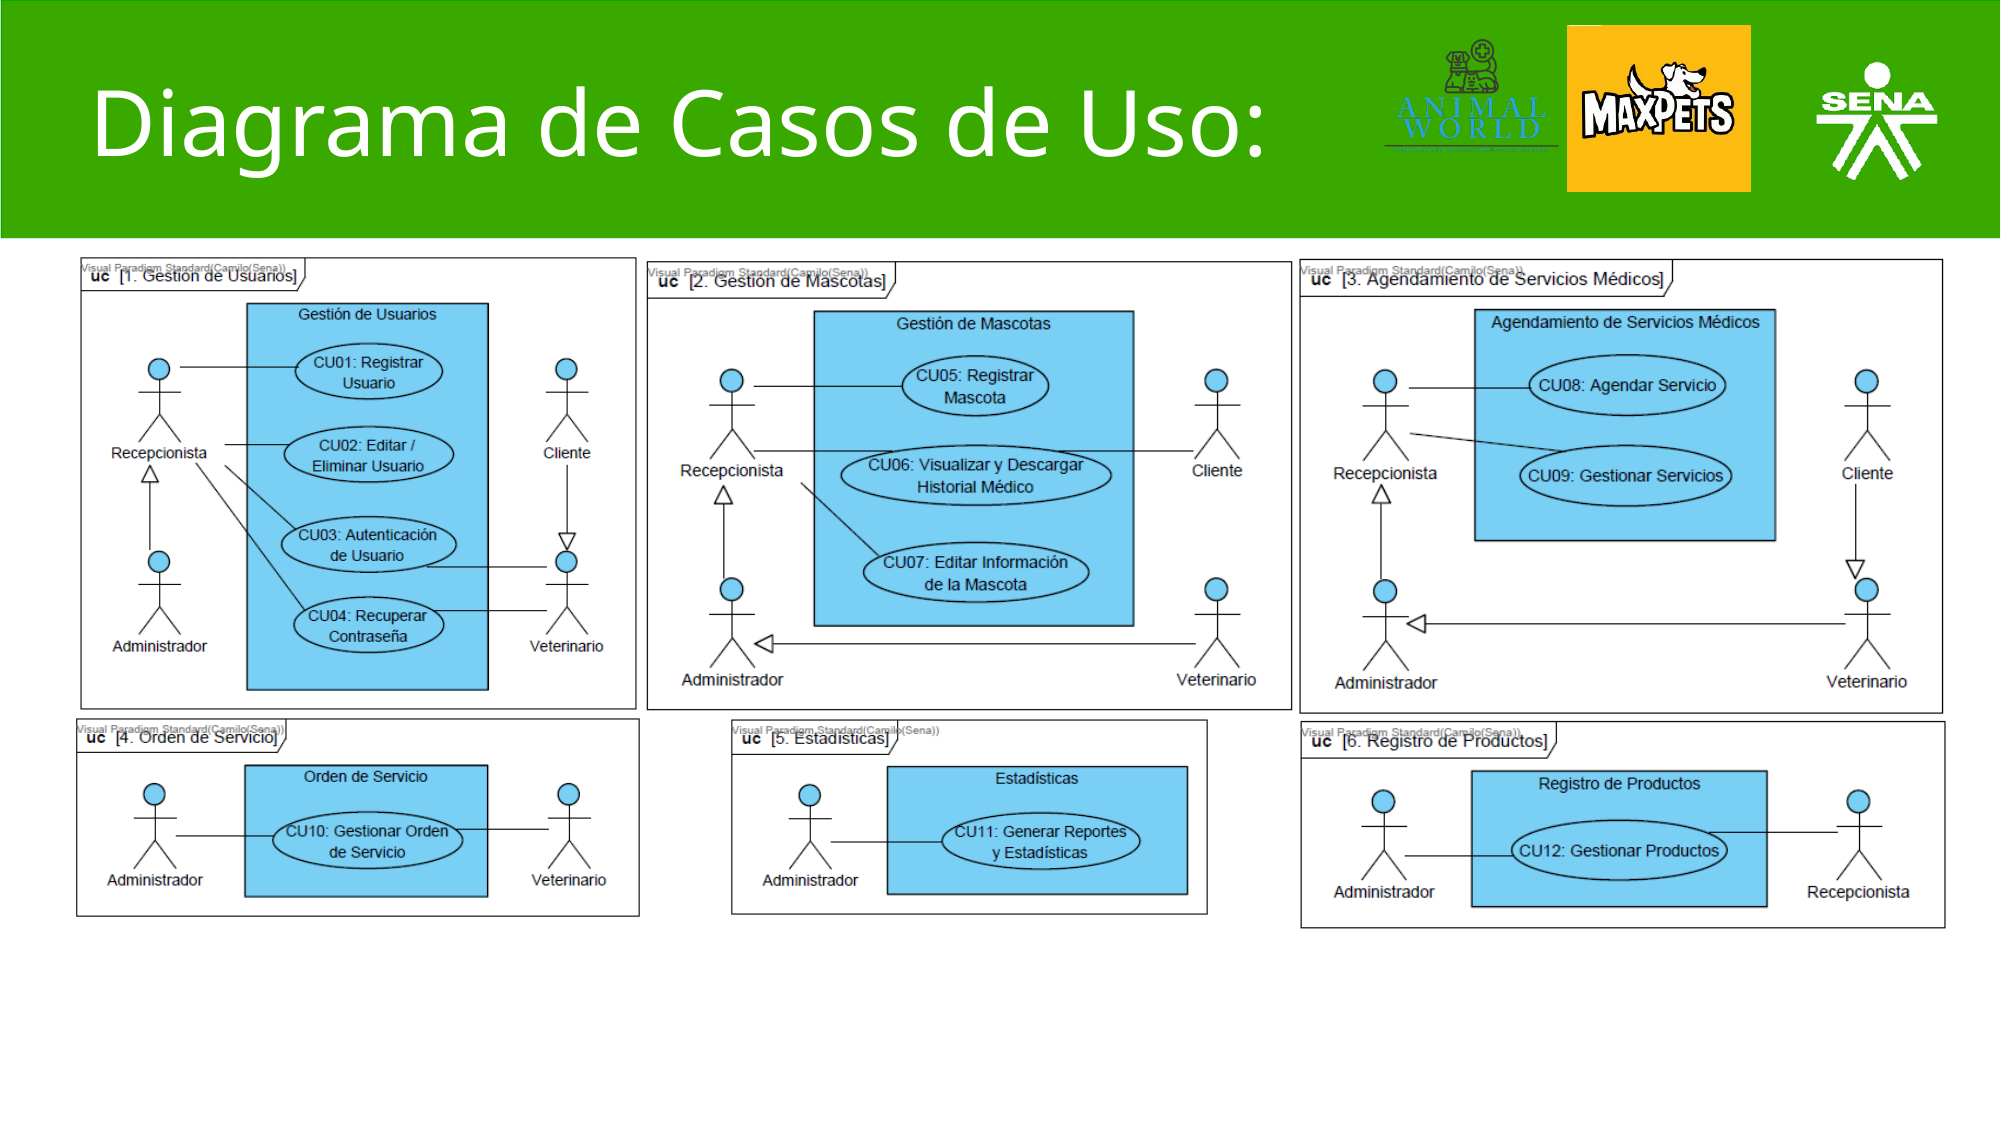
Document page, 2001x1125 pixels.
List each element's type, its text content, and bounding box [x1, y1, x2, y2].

title Diagrama de Casos de Uso: [74, 18, 1800, 236]
picture [0, 0, 2001, 1125]
